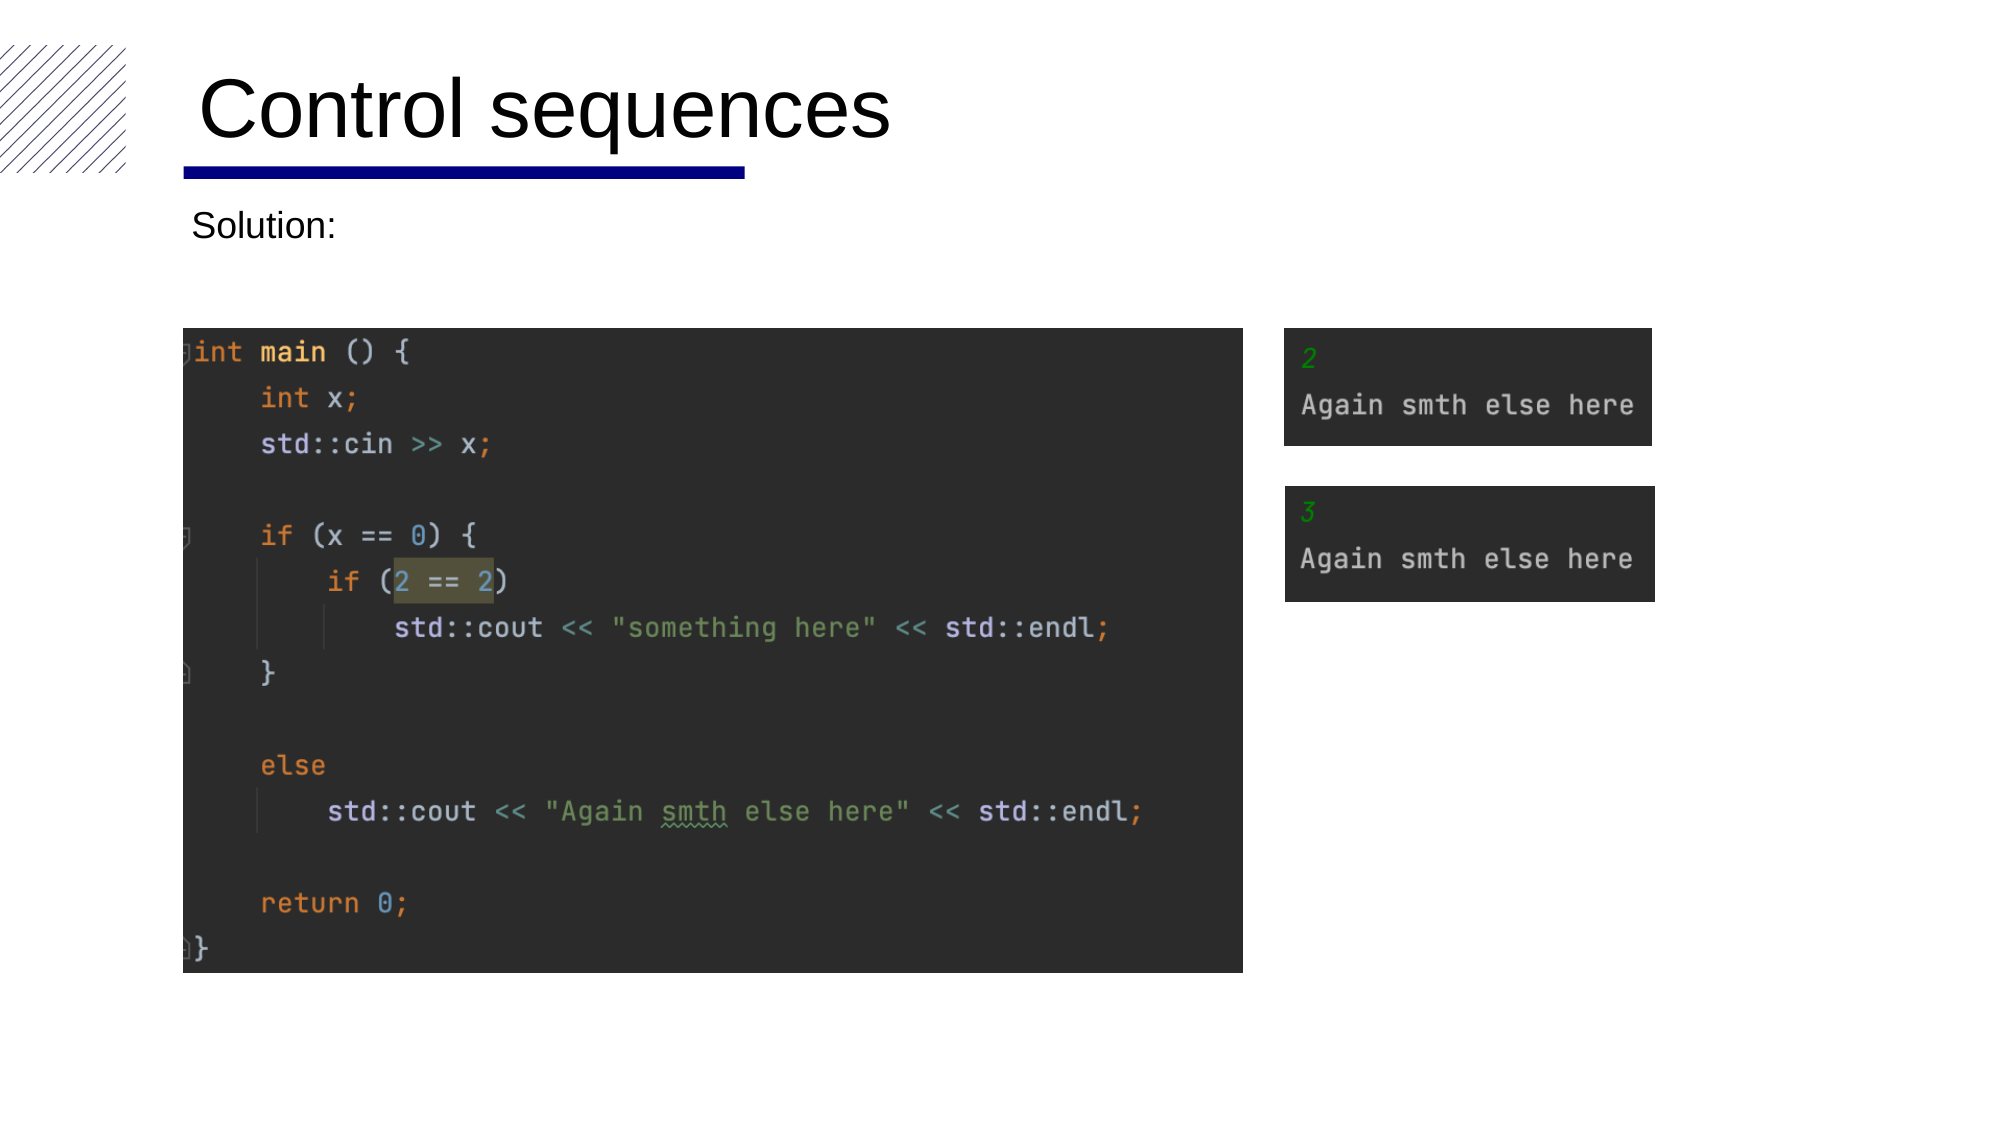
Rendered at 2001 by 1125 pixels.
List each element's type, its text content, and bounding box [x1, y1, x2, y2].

text_box Solution: [183, 193, 1956, 254]
picture [1285, 486, 1655, 602]
picture [183, 328, 1243, 973]
picture [1284, 328, 1652, 446]
list Control sequences [183, 58, 1780, 193]
